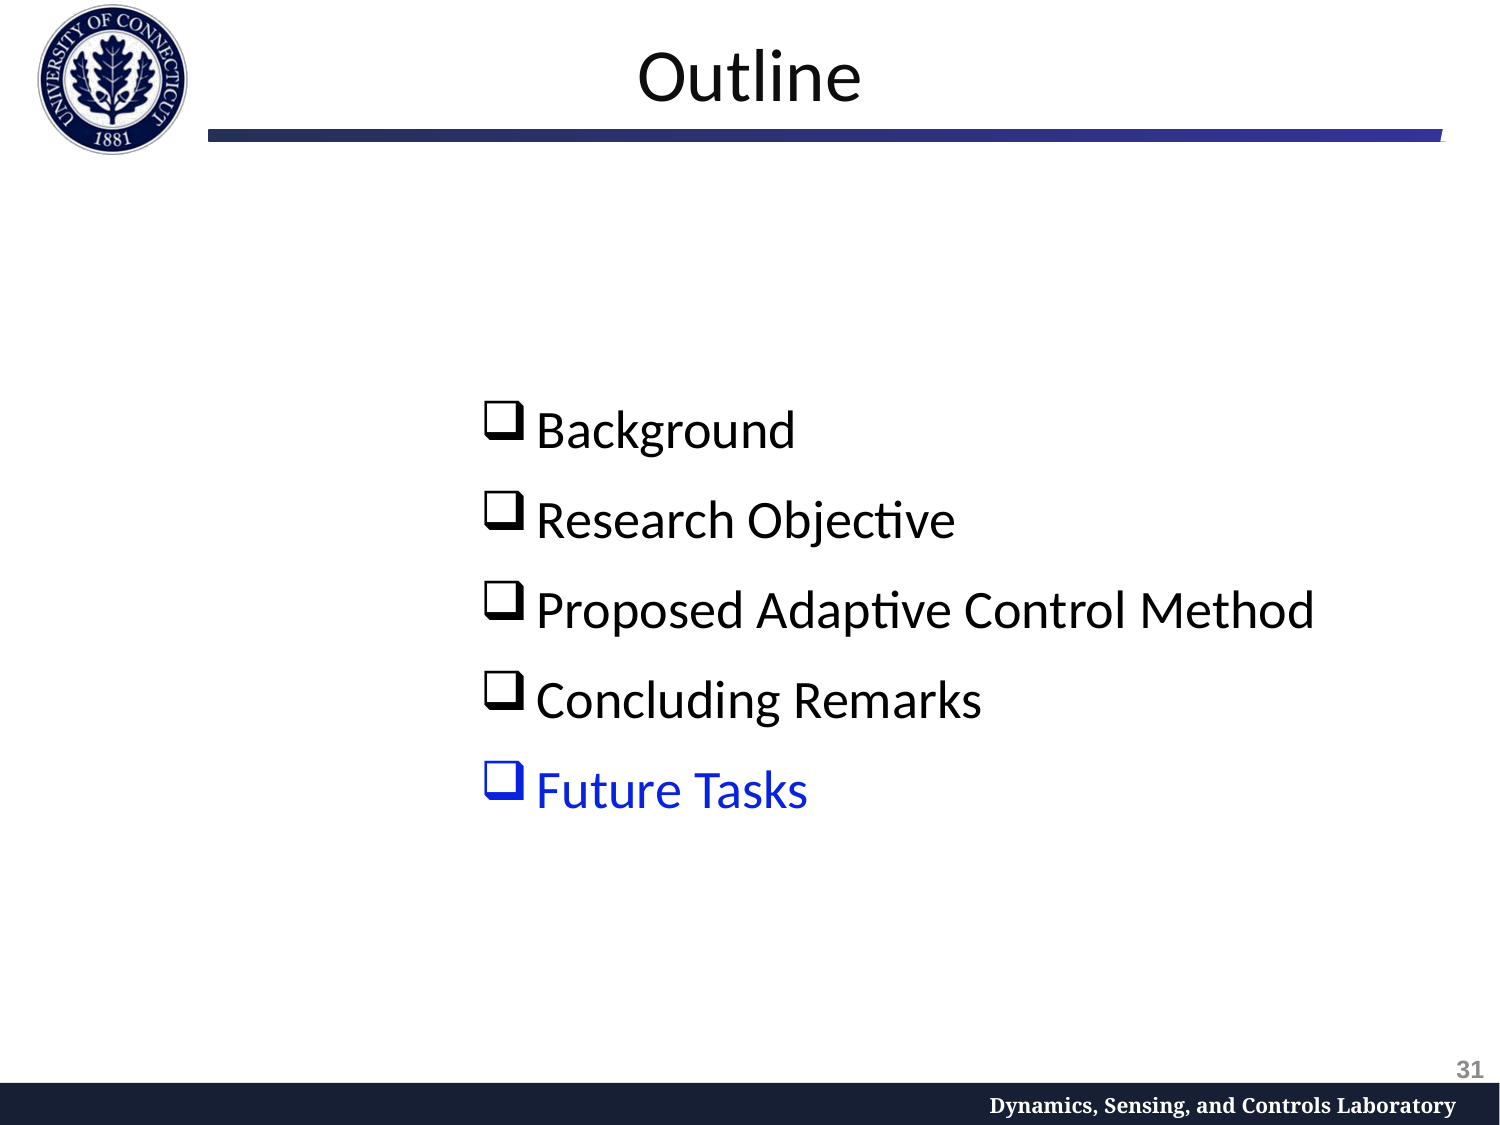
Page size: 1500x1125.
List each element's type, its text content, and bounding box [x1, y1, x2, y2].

slide_number 31 [1149, 1038, 1500, 1099]
text_box Outline [0, 0, 1500, 143]
picture [37, 143, 188, 155]
text_box Background Research Objective Proposed Adaptive Control Method Concluding Remarks Future Tasks [465, 387, 1335, 827]
